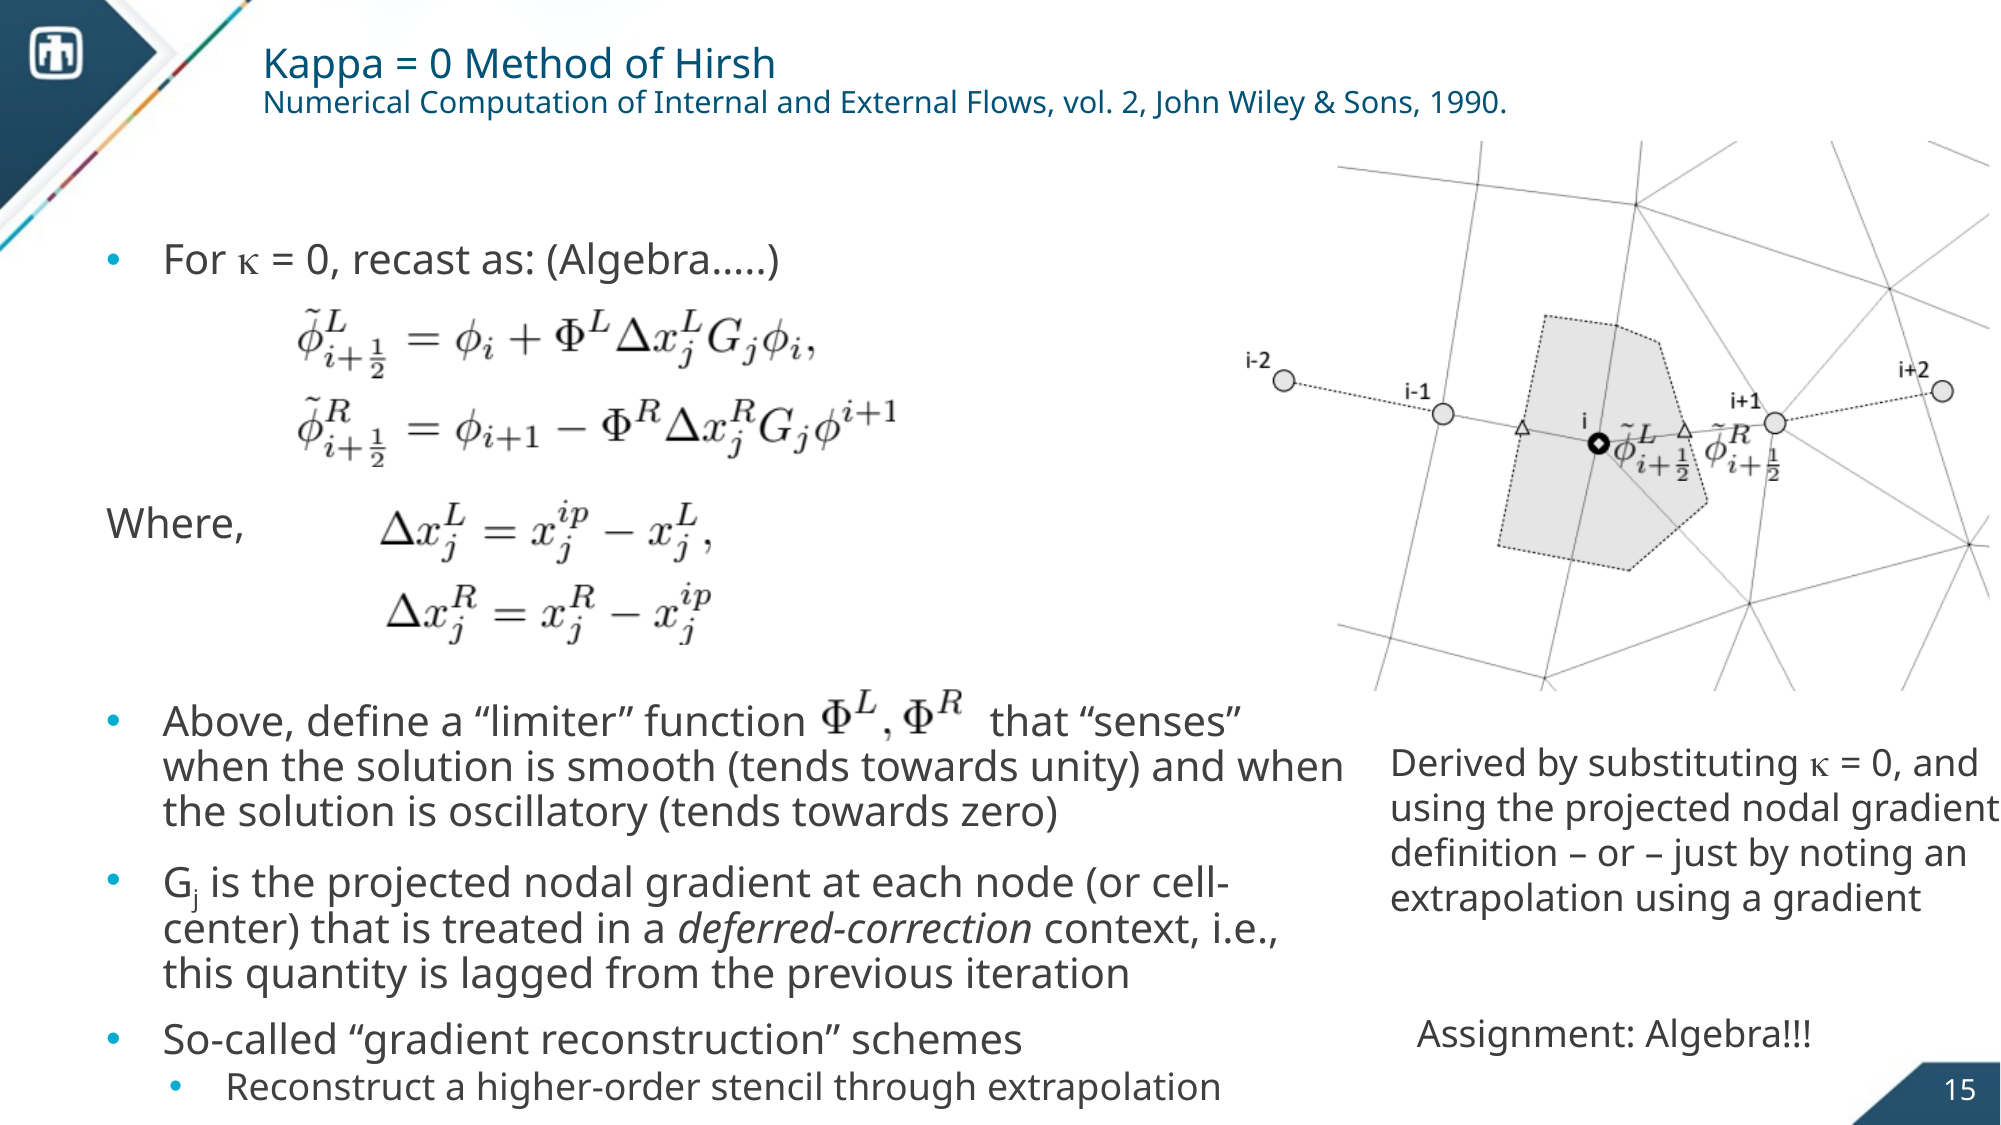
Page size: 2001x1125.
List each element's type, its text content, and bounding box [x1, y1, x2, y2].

list For k = 0, recast as: (Algebra…..) Where, Above, define a “limiter” function that “senses” when the solution is smooth (tends towards unity) and when the solution is oscillatory (tends towards zero) Gj is the projected nodal gradient at each node (or cell-center) that is treated in a deferred-correction context, i.e., this quantity is lagged from the previous iteration So-called “gradient reconstruction” schemes Reconstruct a higher-order stencil through extrapolation [106, 231, 1356, 1122]
picture [0, 0, 2001, 1125]
slide_number 15 [1919, 1061, 2000, 1122]
title Kappa = 0 Method of Hirsh Numerical Computation of Internal and External Flows, vol. 2, John Wiley & Sons, 1990. [262, 42, 1919, 170]
